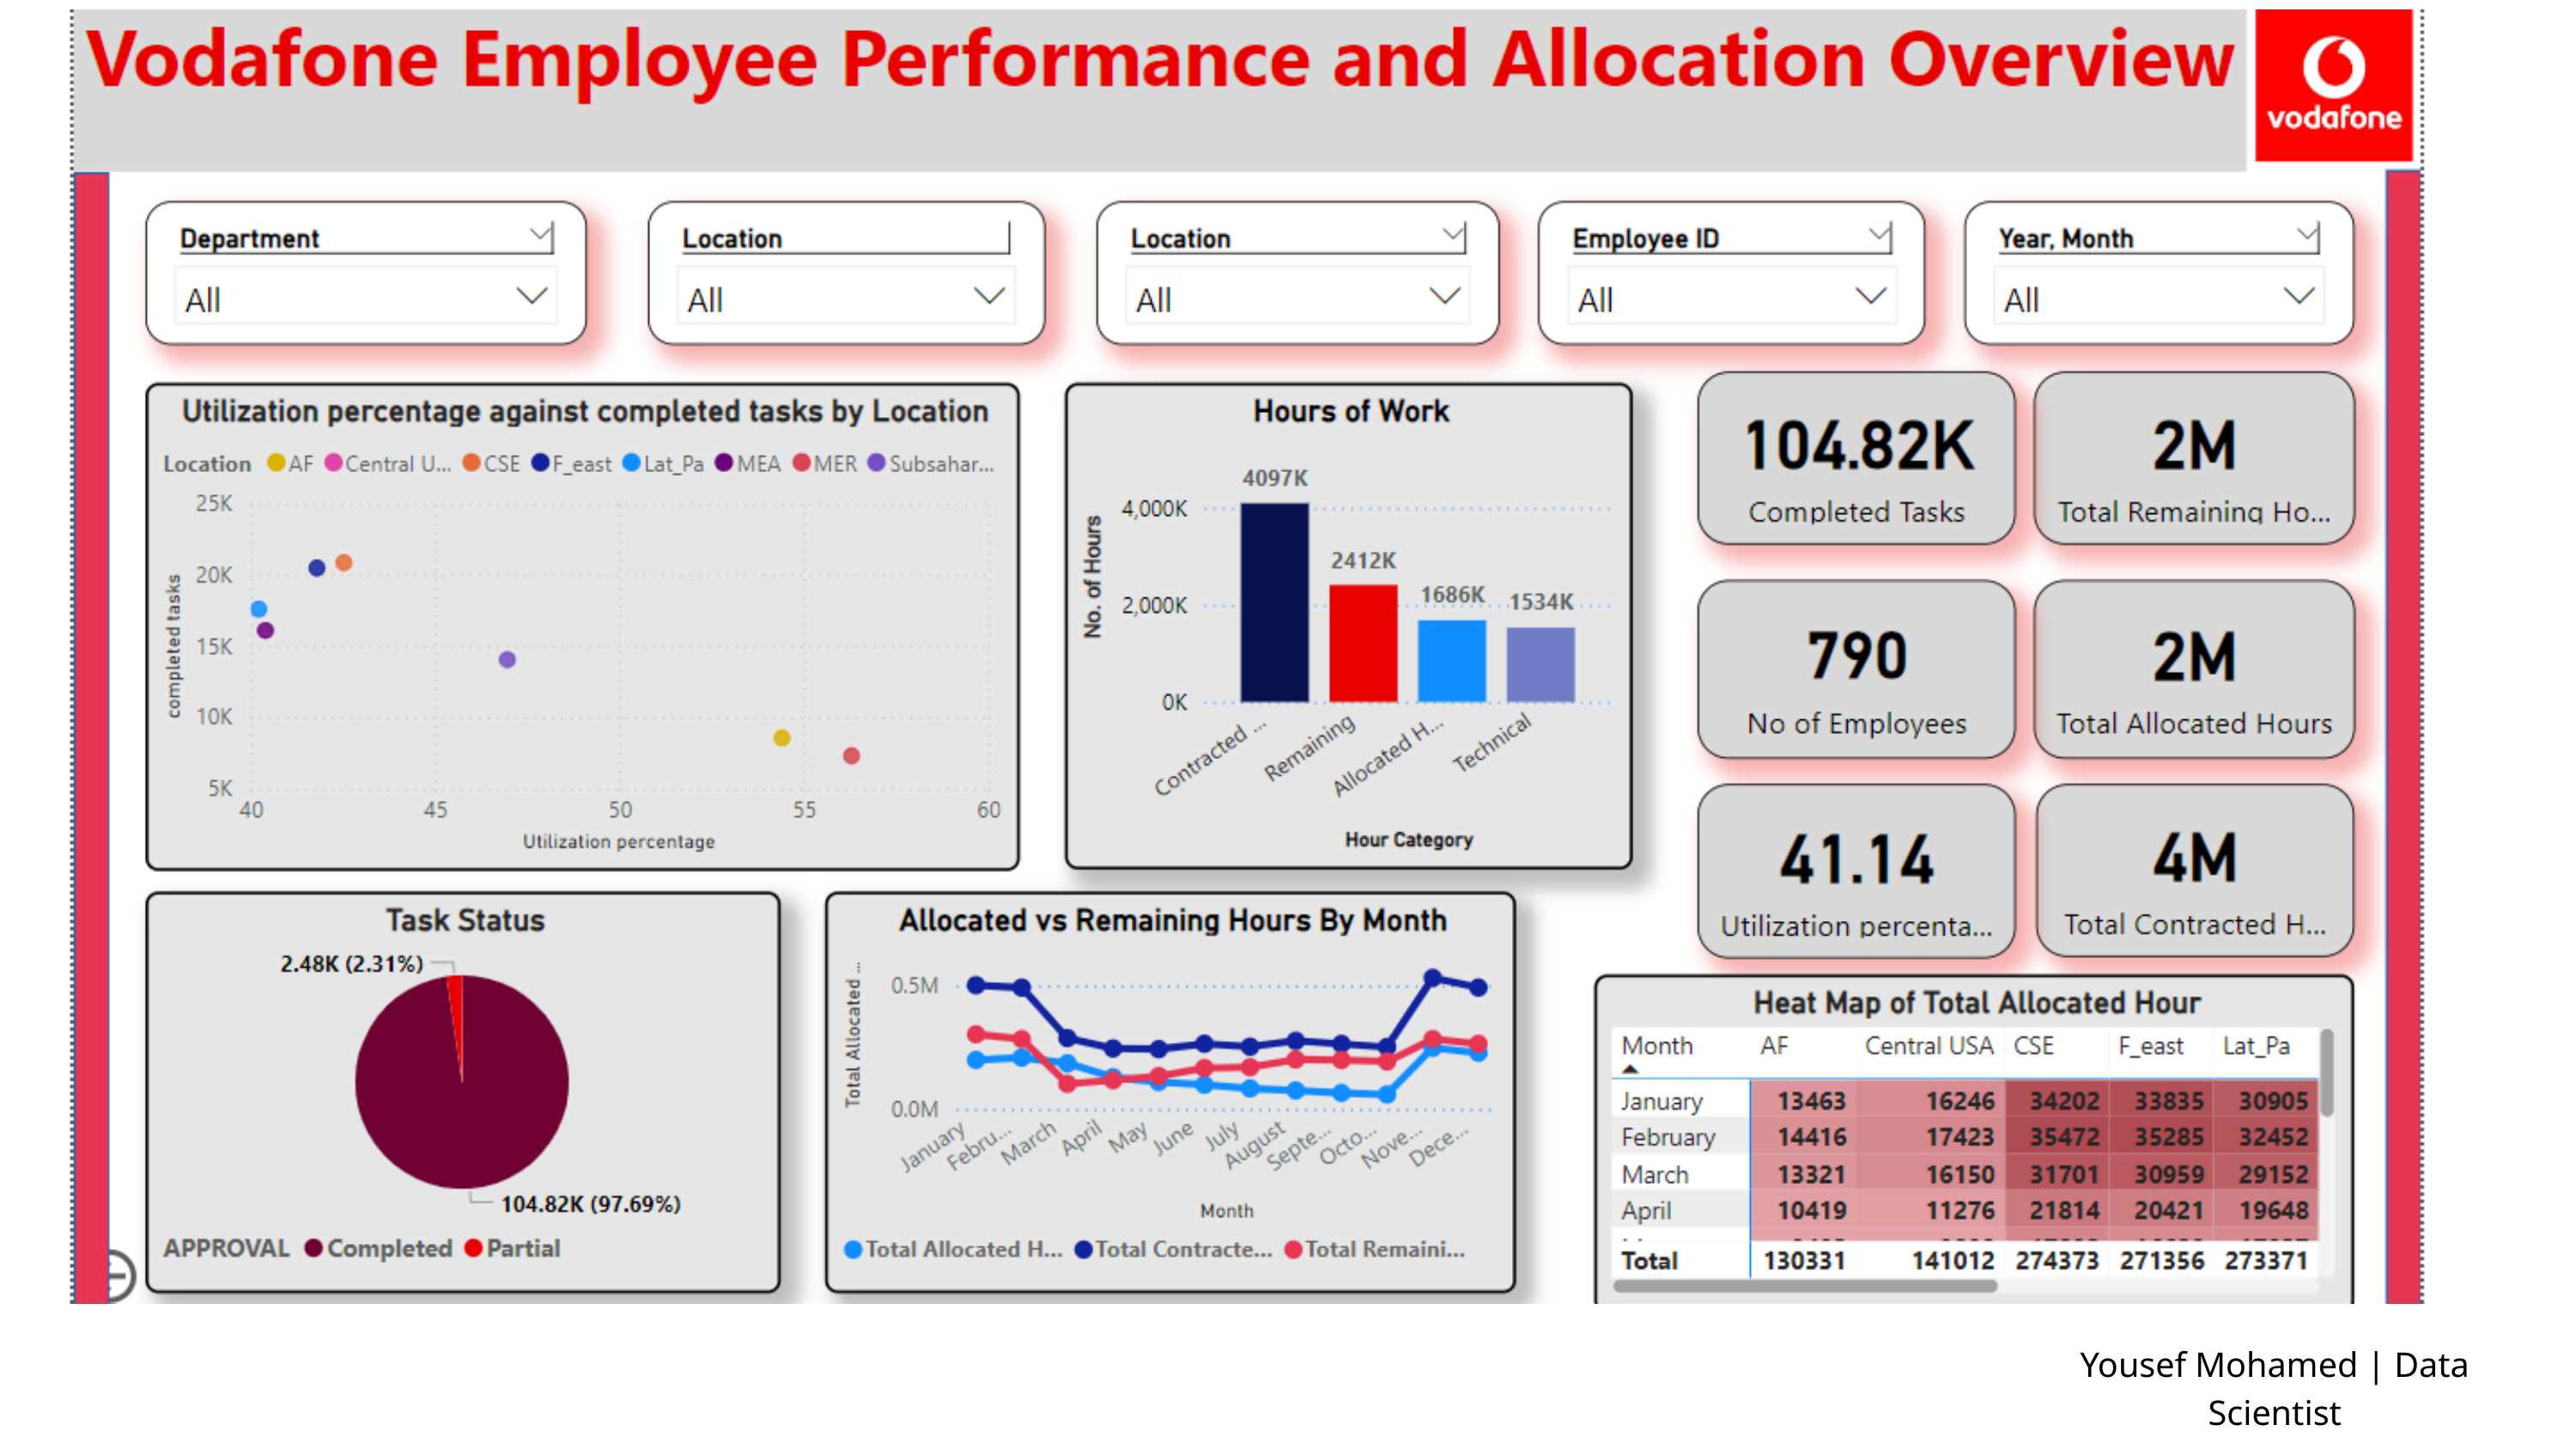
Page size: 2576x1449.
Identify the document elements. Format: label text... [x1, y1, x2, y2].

text_box Yousef Mohamed | Data Scientist [2021, 1337, 2529, 1433]
text_box [67, 9, 2432, 1304]
